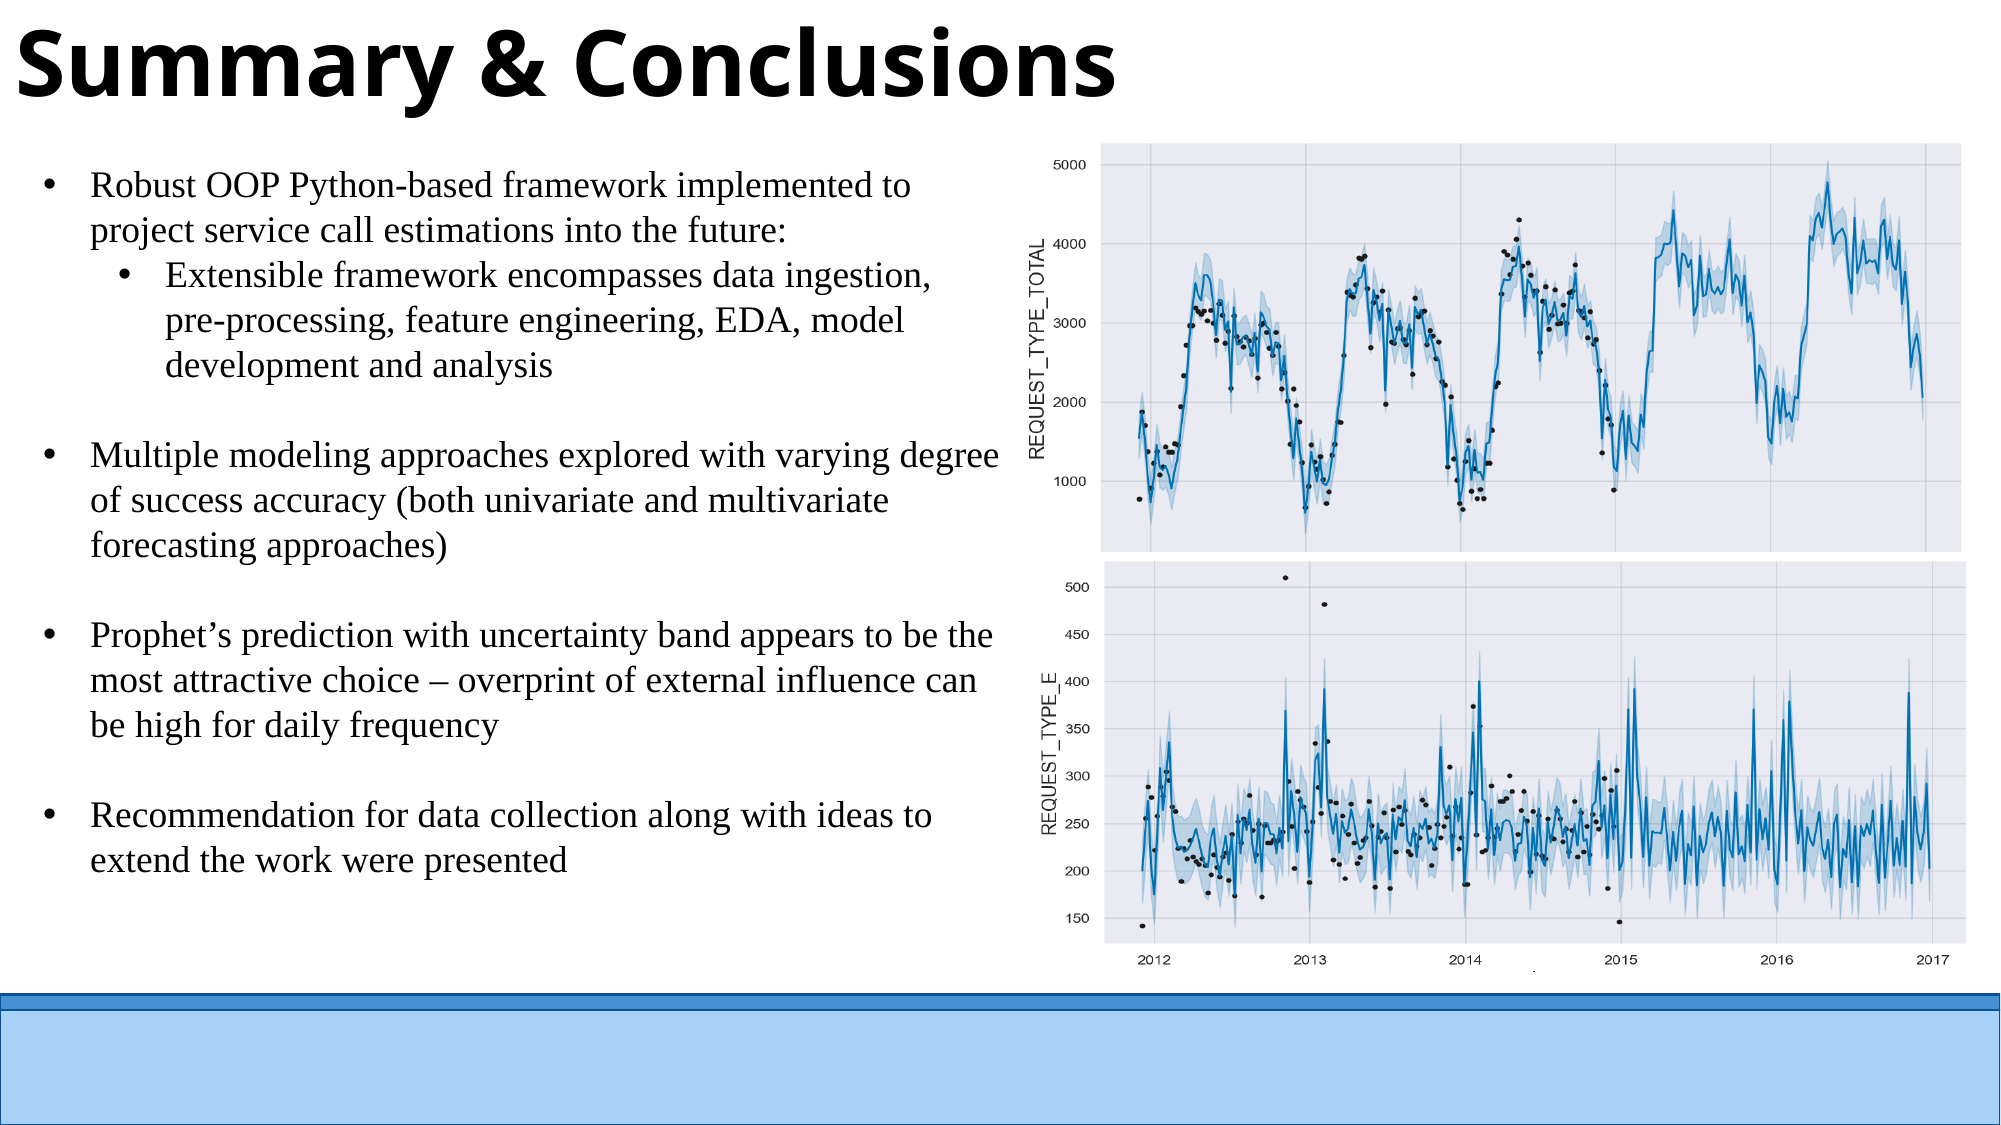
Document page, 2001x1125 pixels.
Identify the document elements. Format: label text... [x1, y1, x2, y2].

text_box Robust OOP Python-based framework implemented to project service call estimations into the future: Extensible framework encompasses data ingestion, pre-processing, feature engineering, EDA, model development and analysis Multiple modeling approaches explored with varying degree of success accuracy (both univariate and multivariate forecasting approaches) Prophet’s prediction with uncertainty band appears to be the most attractive choice – overprint of external influence can be high for daily frequency Recommendation for data collection along with ideas to extend the work were presented [28, 153, 1017, 1068]
title Summary & Conclusions [0, 0, 1838, 133]
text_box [1016, 132, 1972, 972]
